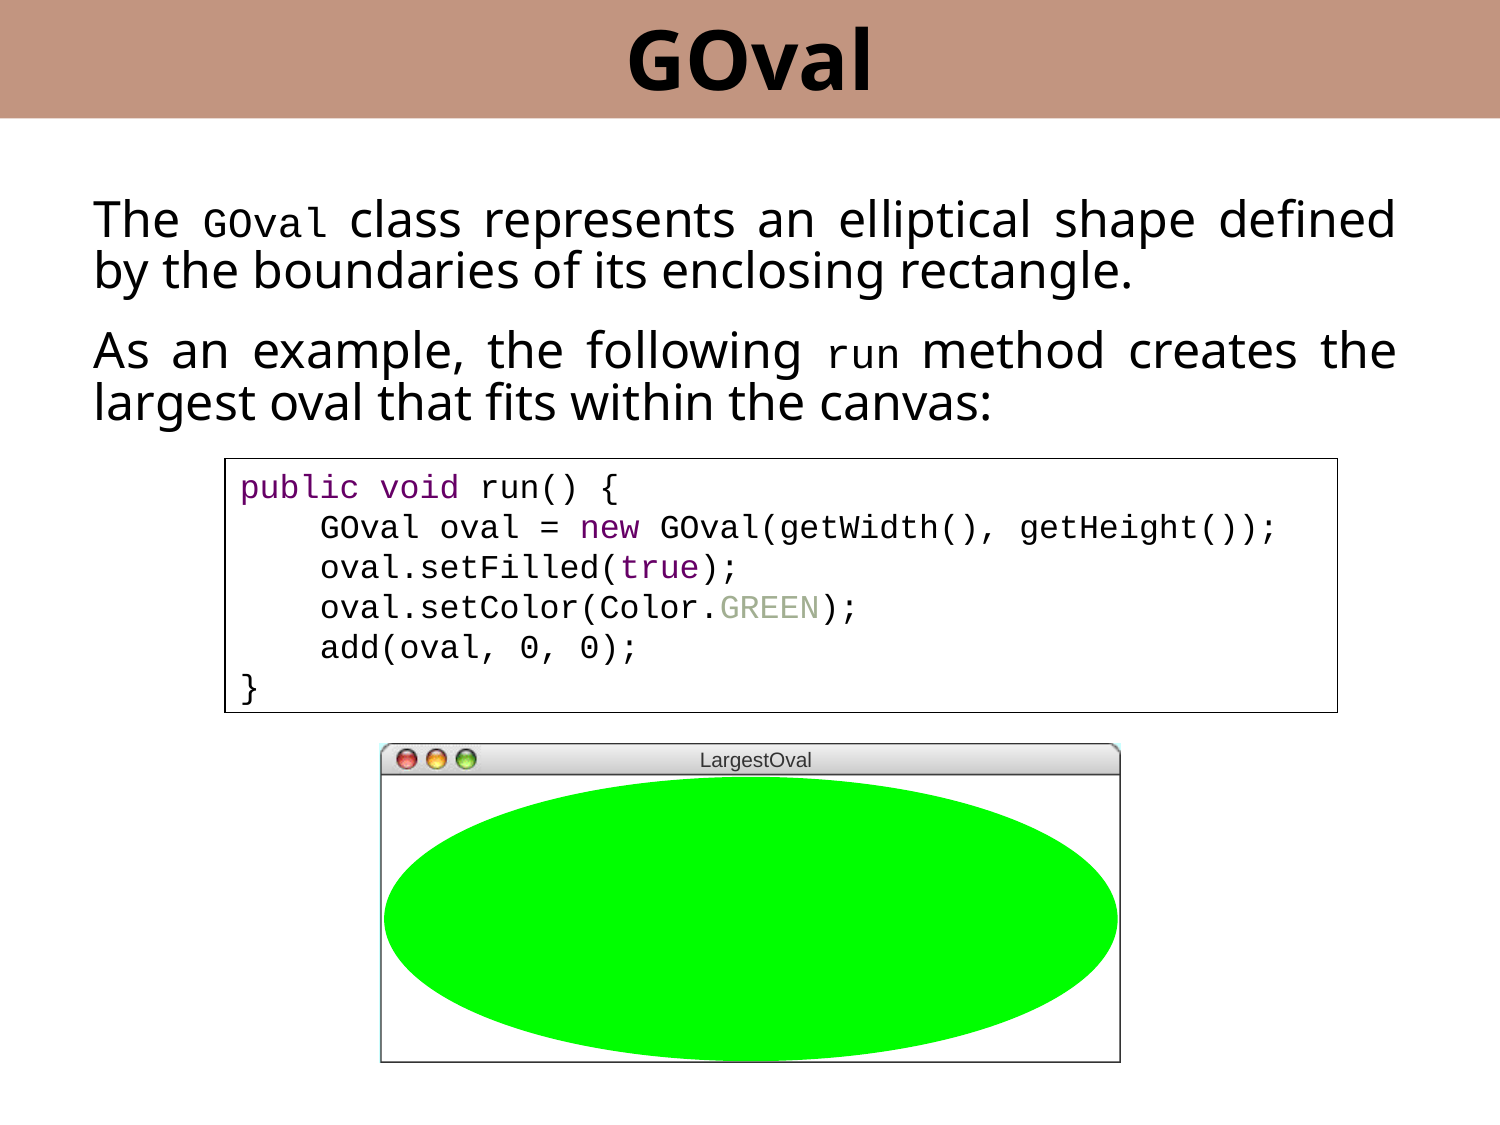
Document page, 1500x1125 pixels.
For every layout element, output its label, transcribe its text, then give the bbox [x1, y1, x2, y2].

text_box The GOval class represents an elliptical shape defined by the boundaries of its enclosing rectangle. [79, 189, 1413, 319]
text_box GOval [0, 0, 1500, 121]
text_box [78, 320, 1413, 1063]
